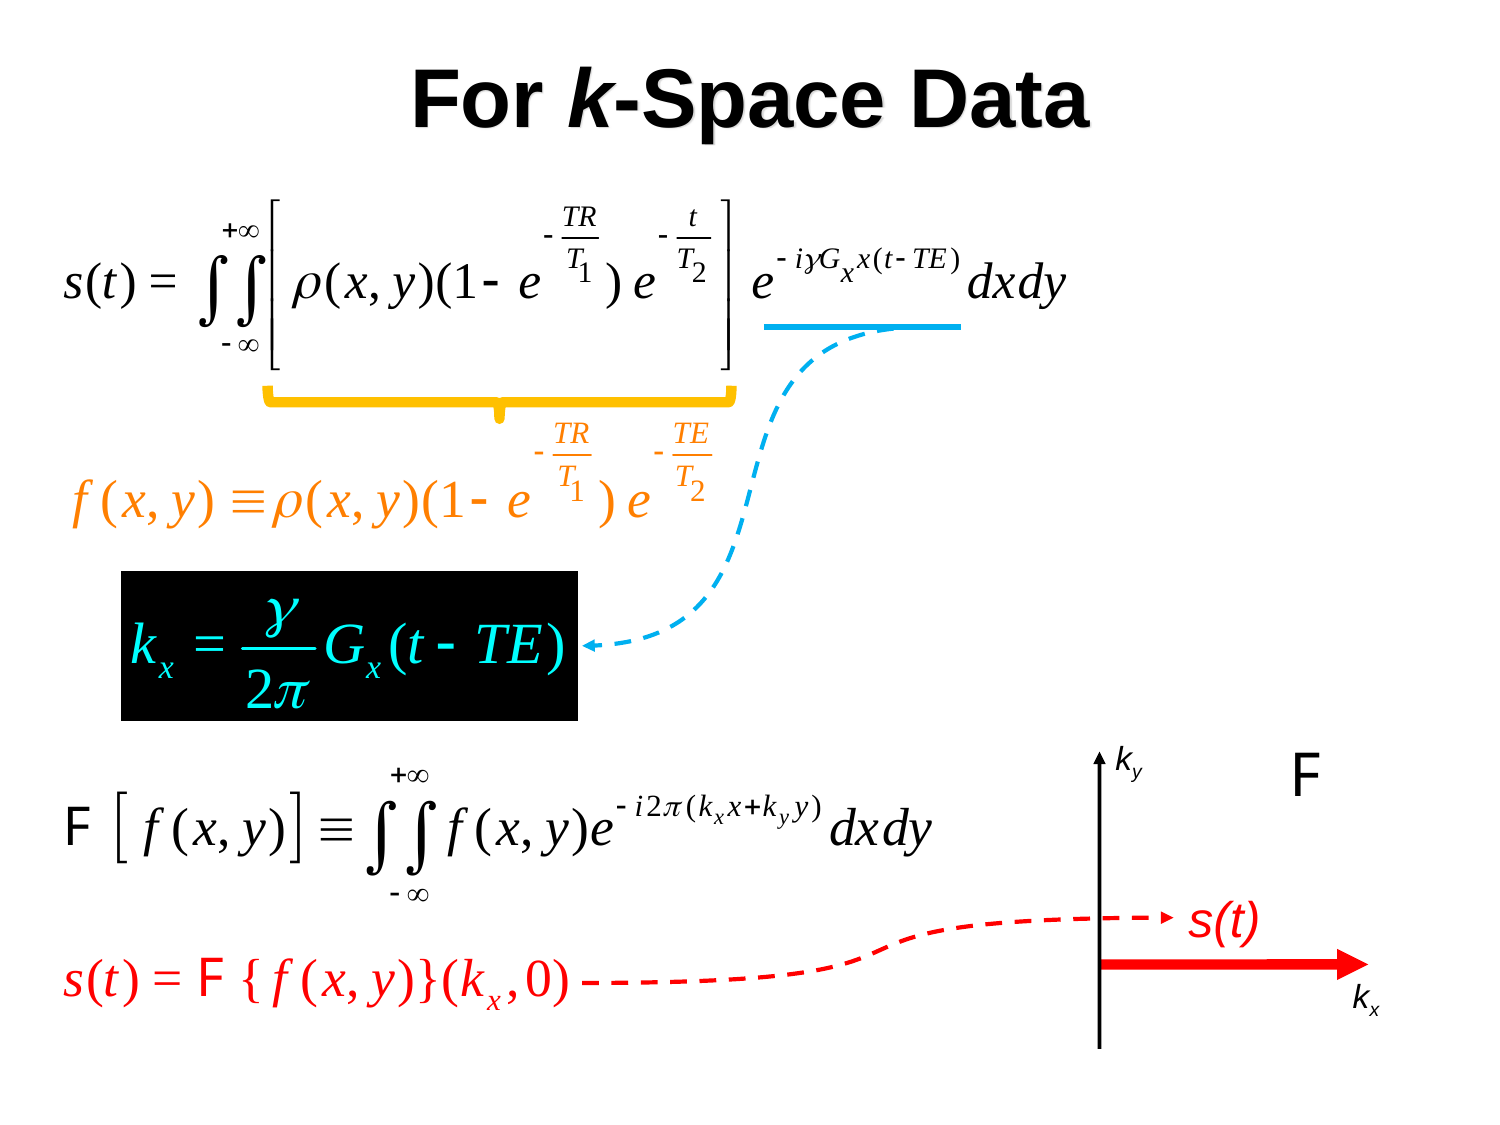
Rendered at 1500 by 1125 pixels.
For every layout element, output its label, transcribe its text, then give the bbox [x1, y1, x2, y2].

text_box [54, 410, 576, 541]
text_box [581, 326, 924, 647]
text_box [54, 942, 583, 1024]
text_box [1093, 751, 1106, 916]
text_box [581, 917, 1174, 984]
title For k-Space Data [24, 24, 1476, 163]
text_box [1179, 958, 1369, 971]
text_box kx [1338, 967, 1395, 1028]
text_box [54, 190, 1078, 381]
text_box [267, 389, 576, 408]
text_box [54, 751, 945, 913]
text_box ky [1100, 730, 1157, 791]
text_box s(t) [1173, 880, 1276, 955]
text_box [1279, 740, 1351, 813]
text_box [121, 570, 579, 722]
